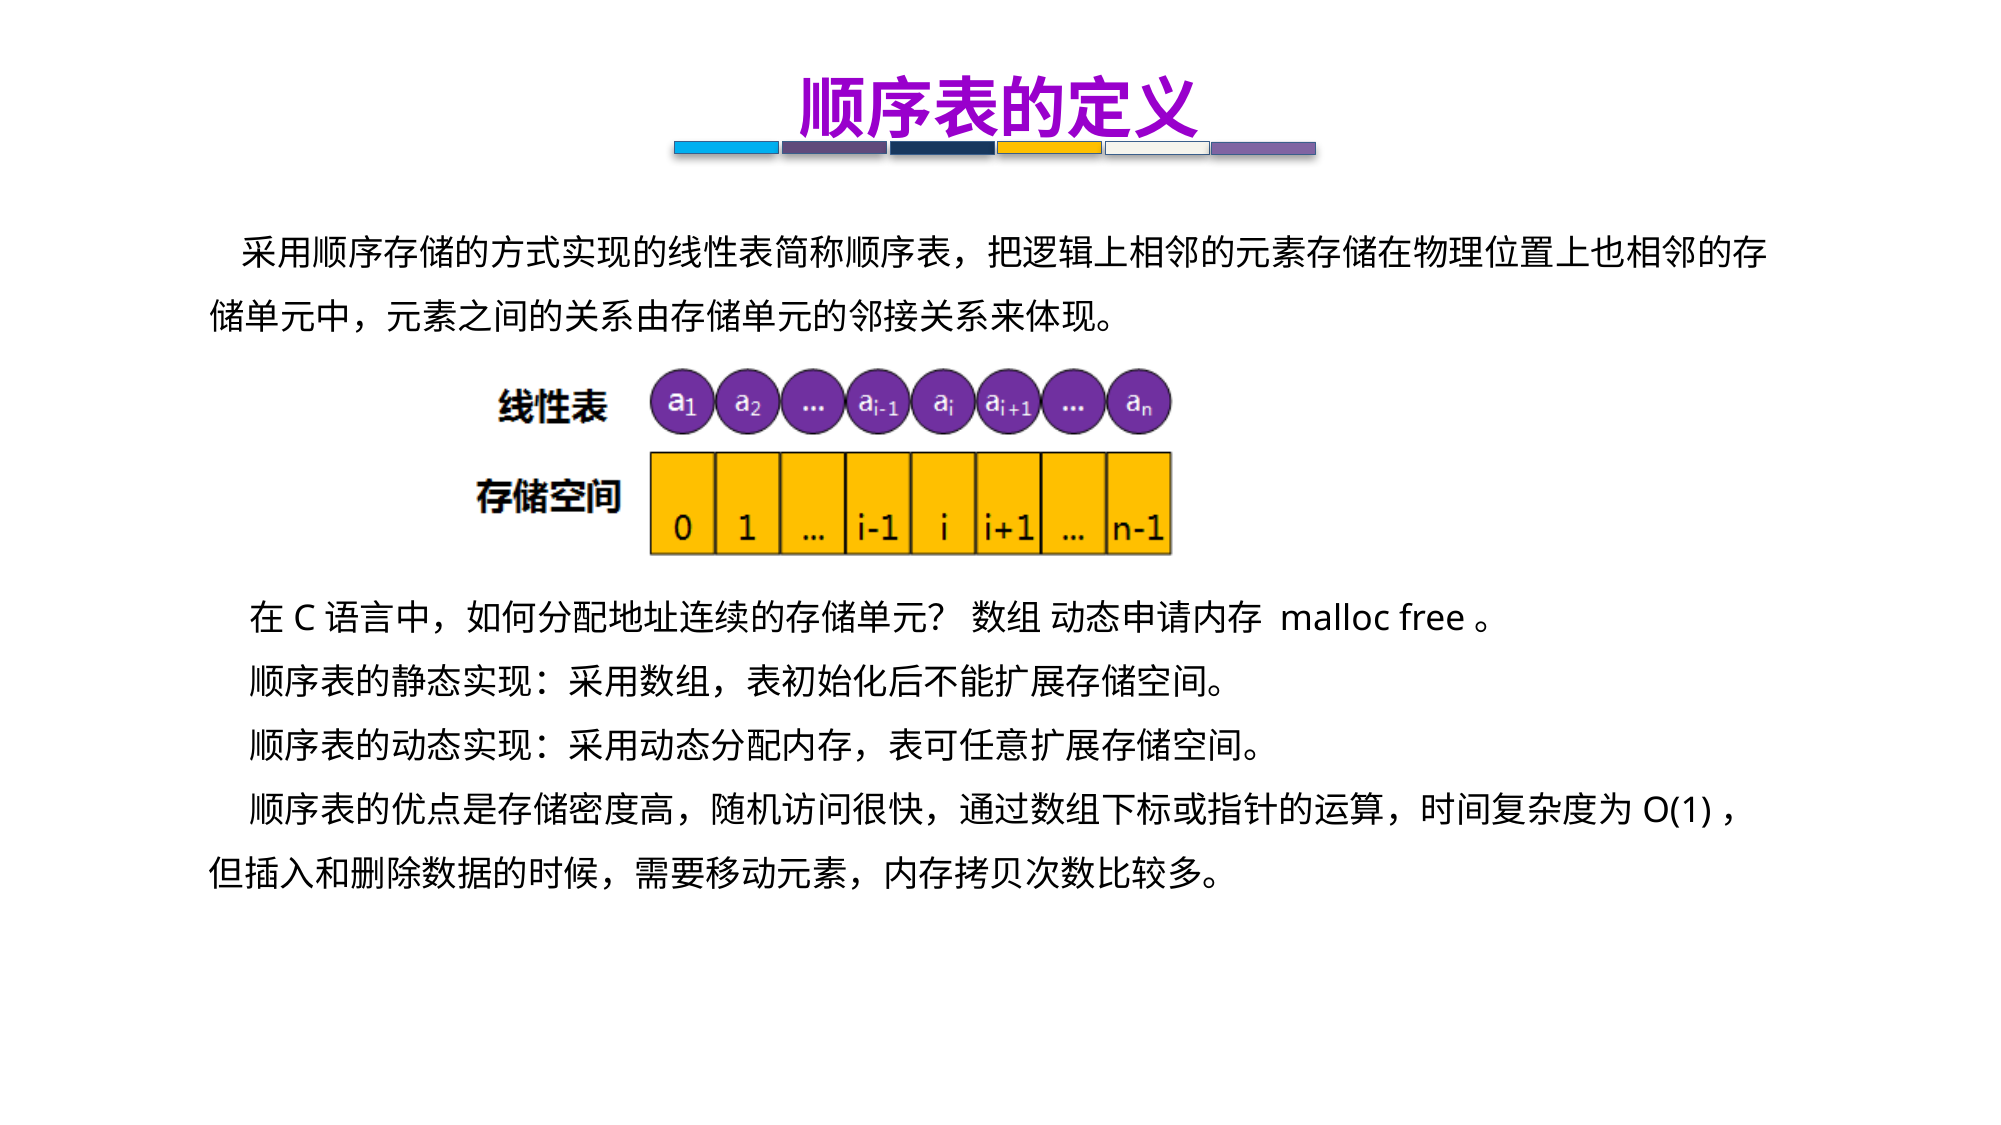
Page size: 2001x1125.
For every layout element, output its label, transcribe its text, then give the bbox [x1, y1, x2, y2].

text_box [1103, 140, 1209, 156]
text_box [995, 139, 1104, 156]
text_box 顺序表的定义 [0, 18, 2000, 153]
text_box [888, 140, 995, 156]
text_box 在C语言中，如何分配地址连续的存储单元？ 数组 动态申请内存 malloc free。 顺序表的静态实现：采用数组，表初始化后不能扩展存储空间。 顺序表的动态实现：采用动态分配内存，表可任意扩展存储空间。 顺序表的优点是存储密度高，随机访问很快，通过数组下标或指针的运算，时间复杂度为O(1)，但插入和删除数据的时候，需要移动元素，内存拷贝次数比较多。 [194, 460, 1790, 901]
text_box 采用顺序存储的方式实现的线性表简称顺序表，把逻辑上相邻的元素存储在物理位置上也相邻的存储单元中，元素之间的关系由存储单元的邻接关系来体现。 [194, 201, 1790, 344]
text_box [672, 139, 780, 155]
picture [450, 367, 1190, 567]
text_box [780, 139, 888, 156]
text_box [1209, 140, 1318, 156]
